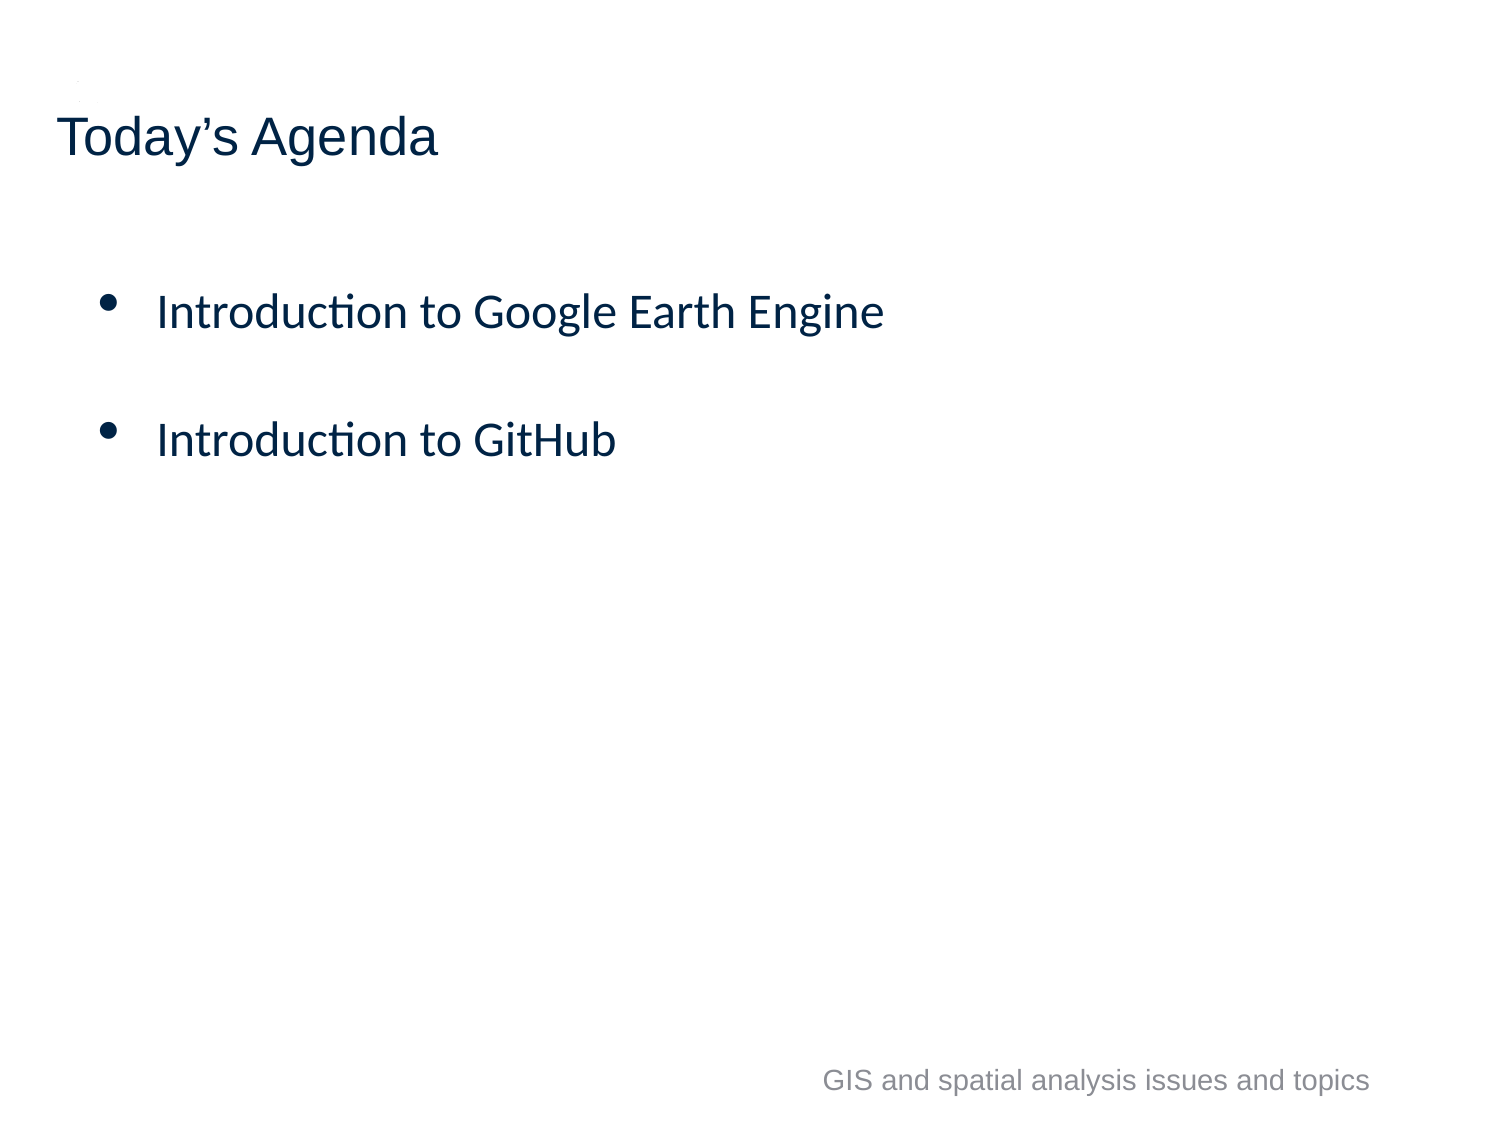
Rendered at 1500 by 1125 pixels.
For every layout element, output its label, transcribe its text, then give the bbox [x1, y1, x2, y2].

footer GIS and spatial analysis issues and topics [467, 1042, 1386, 1097]
title Today’s Agenda [56, 49, 1441, 219]
text_box Introduction to Google Earth Engine Introduction to GitHub [85, 266, 1424, 578]
